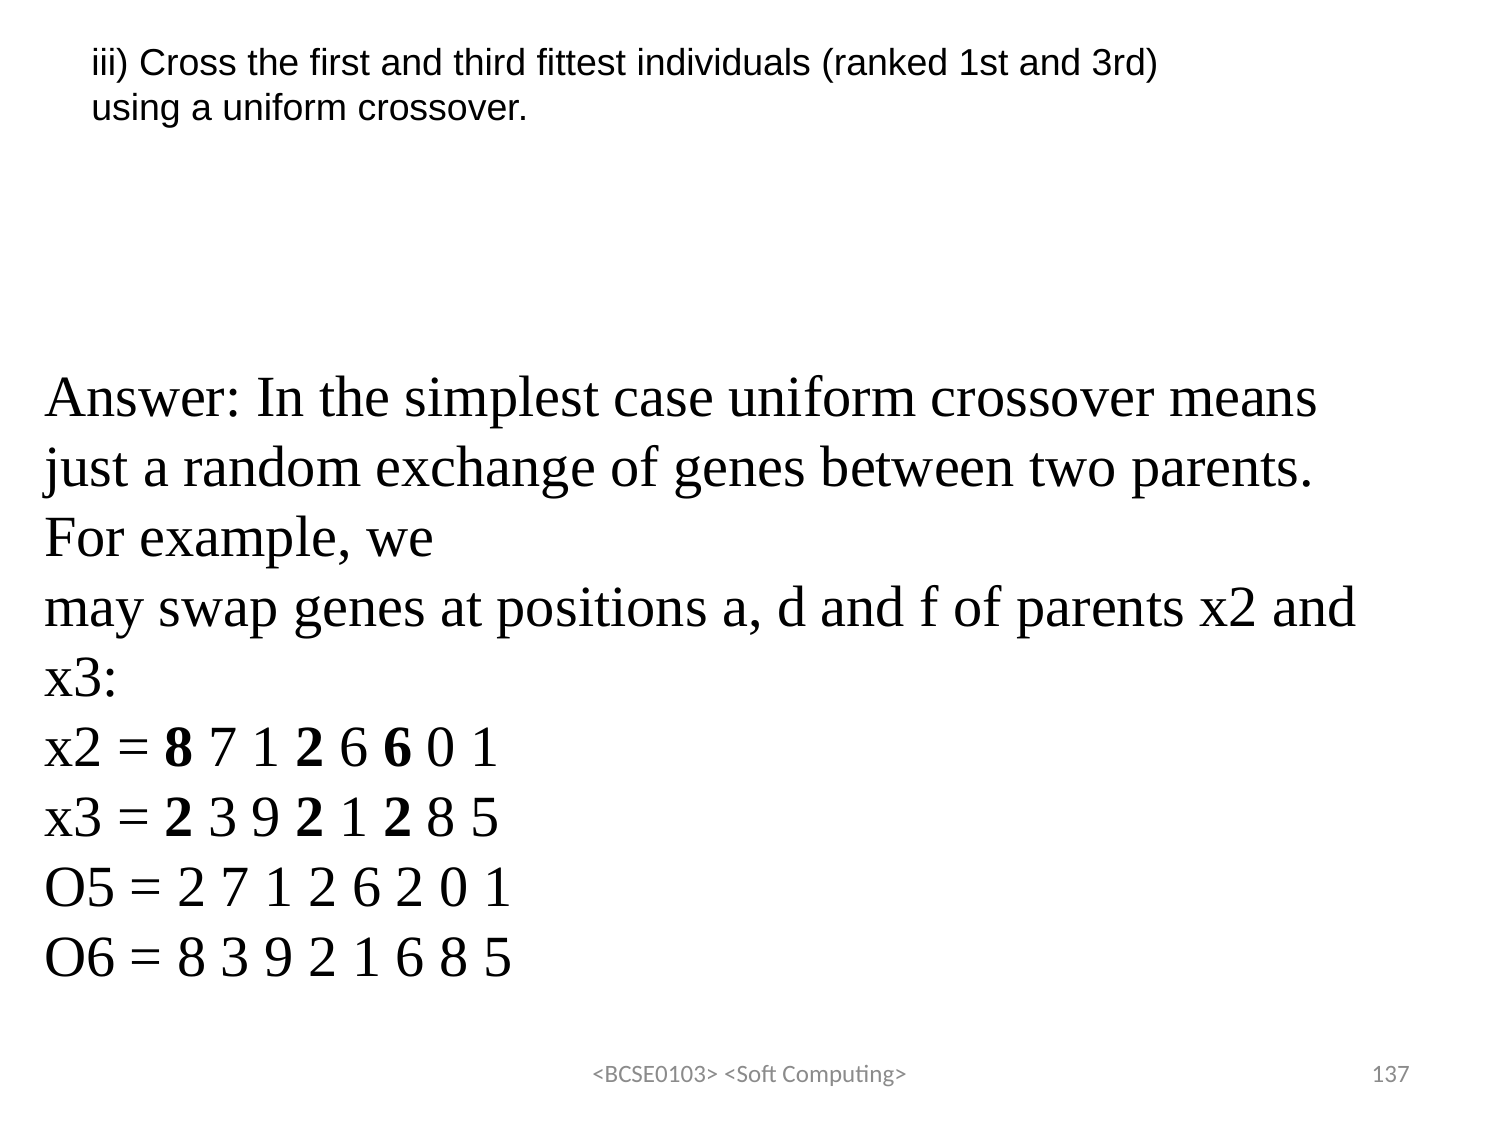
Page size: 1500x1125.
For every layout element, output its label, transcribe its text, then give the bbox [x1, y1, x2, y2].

footer <BCSE0103> <Soft Computing> [512, 1042, 988, 1103]
text_box Answer: In the simplest case uniform crossover means just a random exchange of genes between two parents. For example, we may swap genes at positions a, d and f of parents x2 and x3: x2 = 8 7 1 2 6 6 0 1 x3 = 2 3 9 2 1 2 8 5 O5 = 2 7 1 2 6 2 0 1 O6 = 8 3 9 2 1 6 8 5 [29, 350, 1400, 995]
slide_number 137 [1074, 1042, 1425, 1103]
text_box iii) Cross the first and third fittest individuals (ranked 1st and 3rd) using a uniform crossover. [76, 30, 1202, 136]
